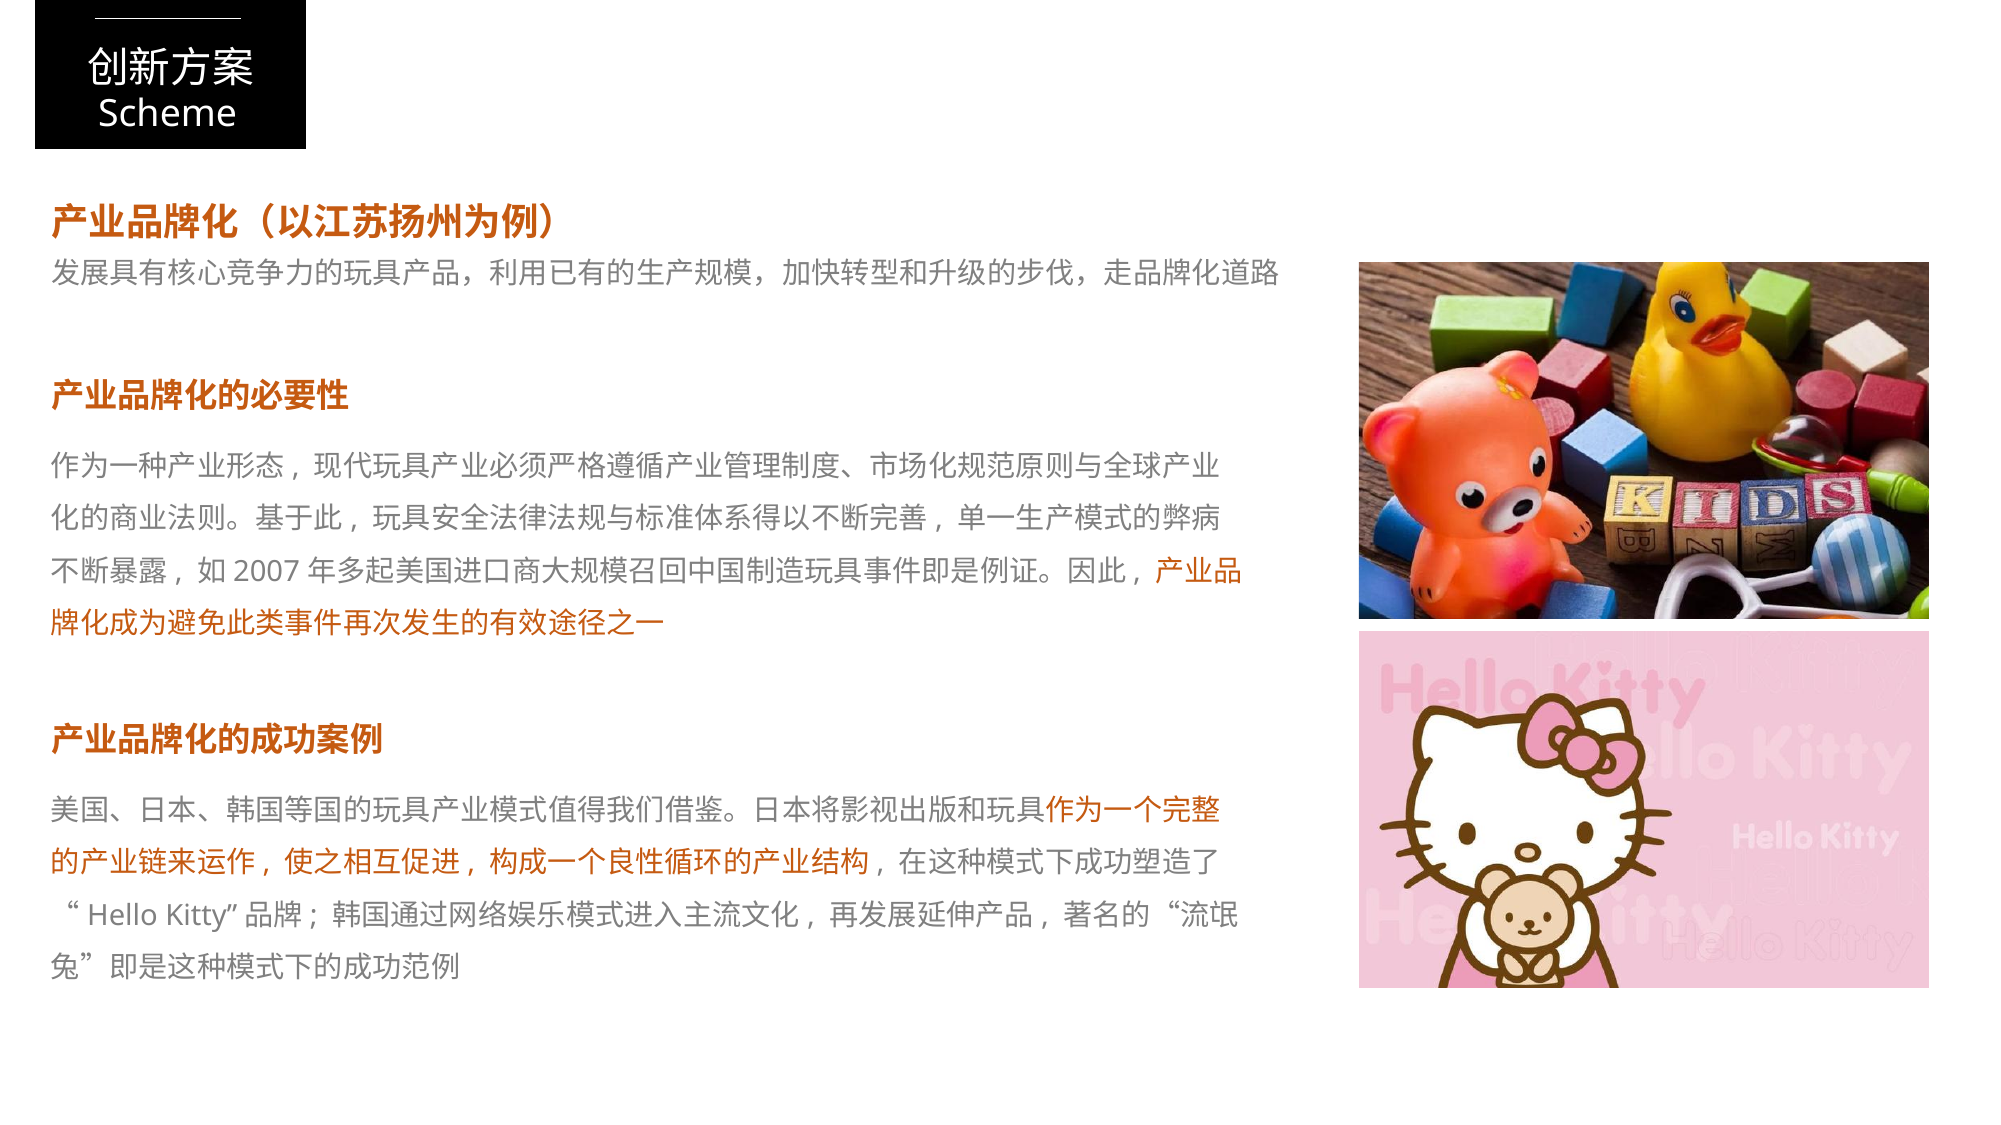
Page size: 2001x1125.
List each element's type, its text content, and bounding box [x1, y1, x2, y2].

text_box 作为一种产业形态, 现代玩具产业必须严格遵循产业管理制度、市场化规范原则与全球产业化的商业法则。基于此, 玩具安全法律法规与标准体系得以不断完善, 单一生产模式的弊病不断暴露, 如2007年多起美国进口商大规模召回中国制造玩具事件即是例证。因此, 产业品牌化成为避免此类事件再次发生的有效途径之一 [36, 422, 1265, 647]
text_box 产业品牌化的必要性 [36, 366, 658, 422]
text_box Scheme [83, 81, 253, 142]
text_box 美国、日本、韩国等国的玩具产业模式值得我们借鉴。日本将影视出版和玩具作为一个完整的产业链来运作, 使之相互促进, 构成一个良性循环的产业结构, 在这种模式下成功塑造了“Hello Kitty”品牌; 韩国通过网络娱乐模式进入主流文化, 再发展延伸产品, 著名的“流氓兔”即是这种模式下的成功范例 [36, 766, 1265, 991]
picture [1358, 262, 1929, 619]
text_box 创新方案 [72, 33, 269, 99]
text_box 产业品牌化的成功案例 [36, 710, 658, 766]
picture [1359, 631, 1929, 988]
text_box 产业品牌化（以江苏扬州为例） [36, 190, 658, 240]
text_box [35, 0, 306, 149]
text_box 发展具有核心竞争力的玩具产品，利用已有的生产规模，加快转型和升级的步伐，走品牌化道路 [36, 240, 1371, 298]
